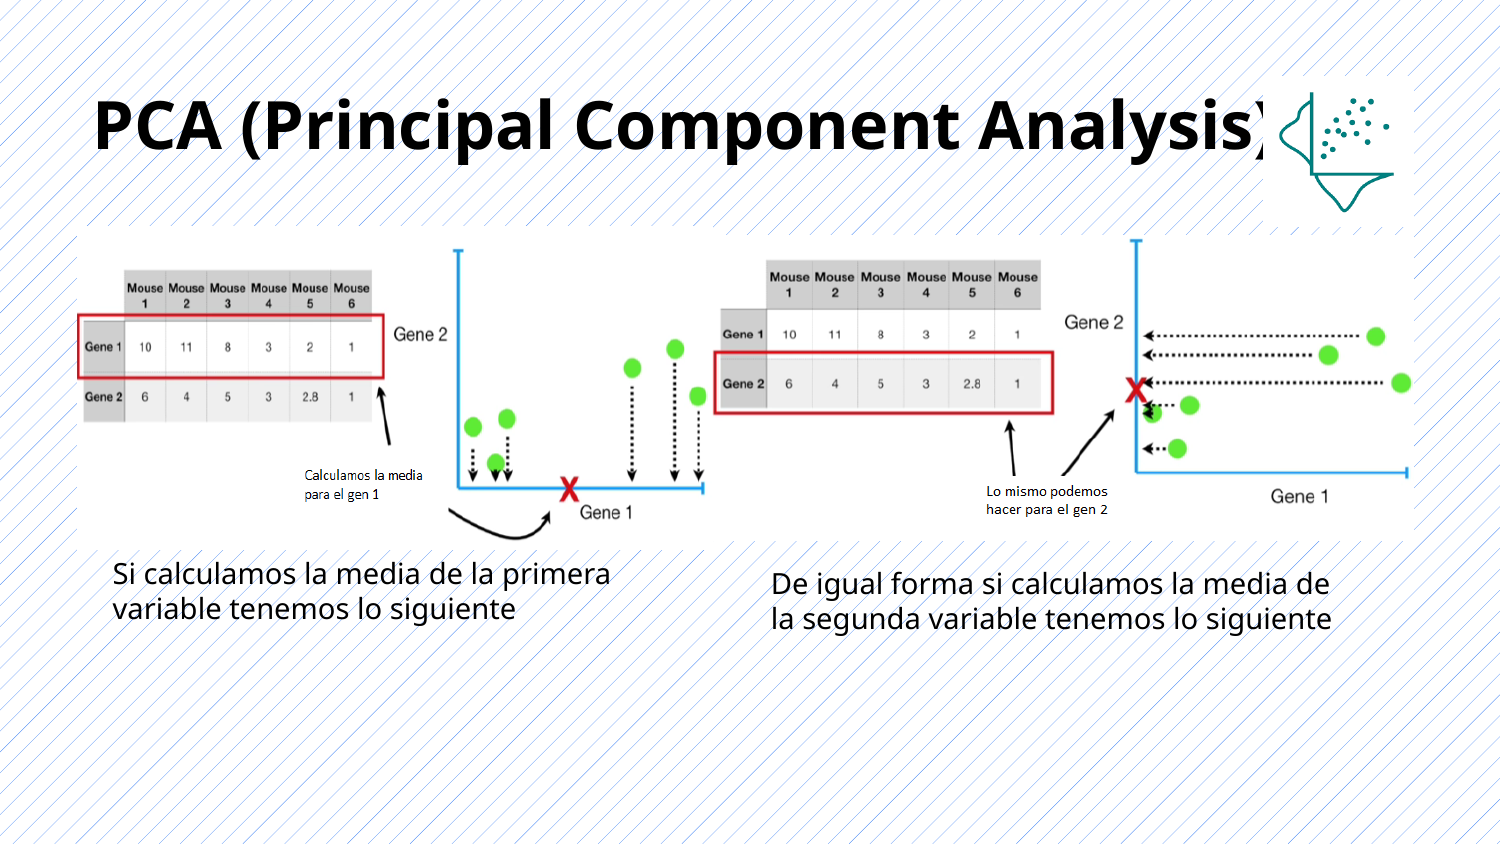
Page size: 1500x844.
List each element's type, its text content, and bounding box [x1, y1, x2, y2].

text_box De igual forma si calculamos la media de la segunda variable tenemos lo siguiente [755, 550, 1370, 650]
text_box PCA (Principal Component Analysis) [77, 76, 1262, 179]
text_box Si calculamos la media de la primera variable tenemos lo siguiente [97, 559, 712, 641]
picture [77, 226, 1414, 551]
picture [1263, 76, 1414, 227]
